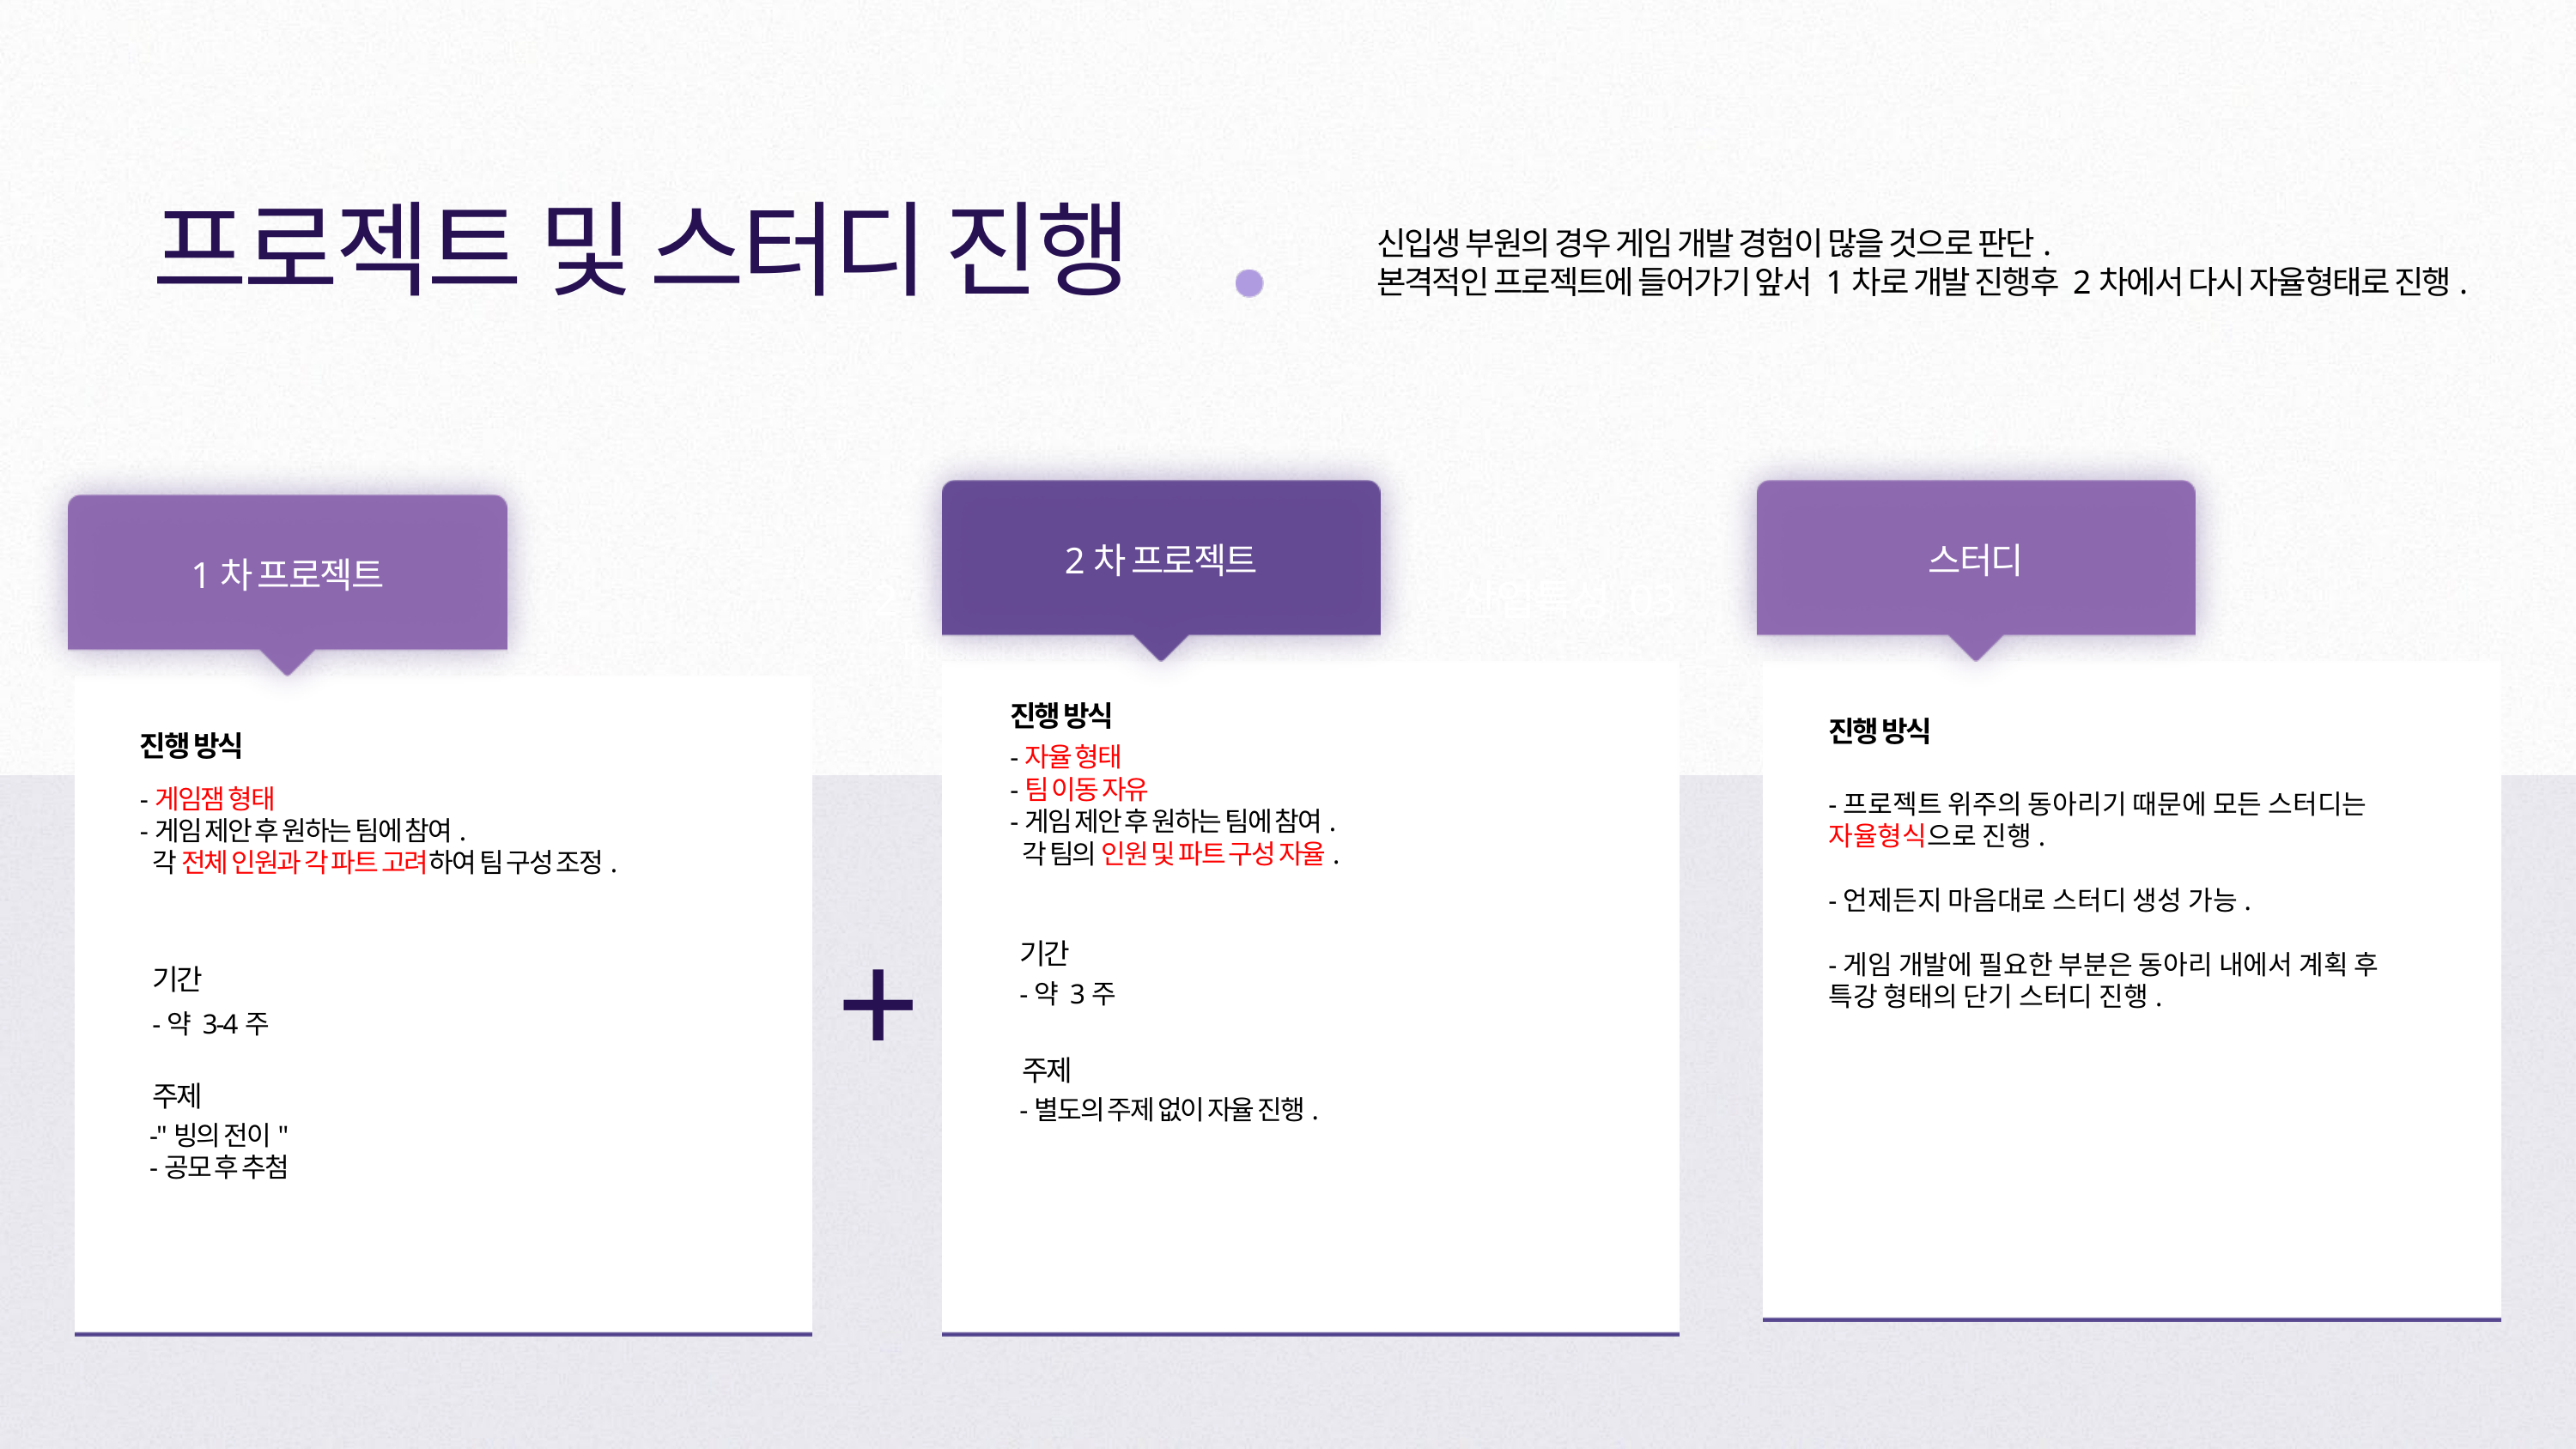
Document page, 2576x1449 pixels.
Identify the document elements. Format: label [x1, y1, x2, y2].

text_box [1236, 269, 1265, 298]
text_box [68, 494, 507, 676]
text_box [1763, 661, 2501, 1322]
text_box [942, 660, 1680, 1337]
text_box [74, 676, 812, 1337]
text_box [1756, 480, 2196, 662]
text_box [942, 480, 1382, 662]
text_box [0, 775, 2576, 1449]
text_box [0, 0, 2576, 772]
